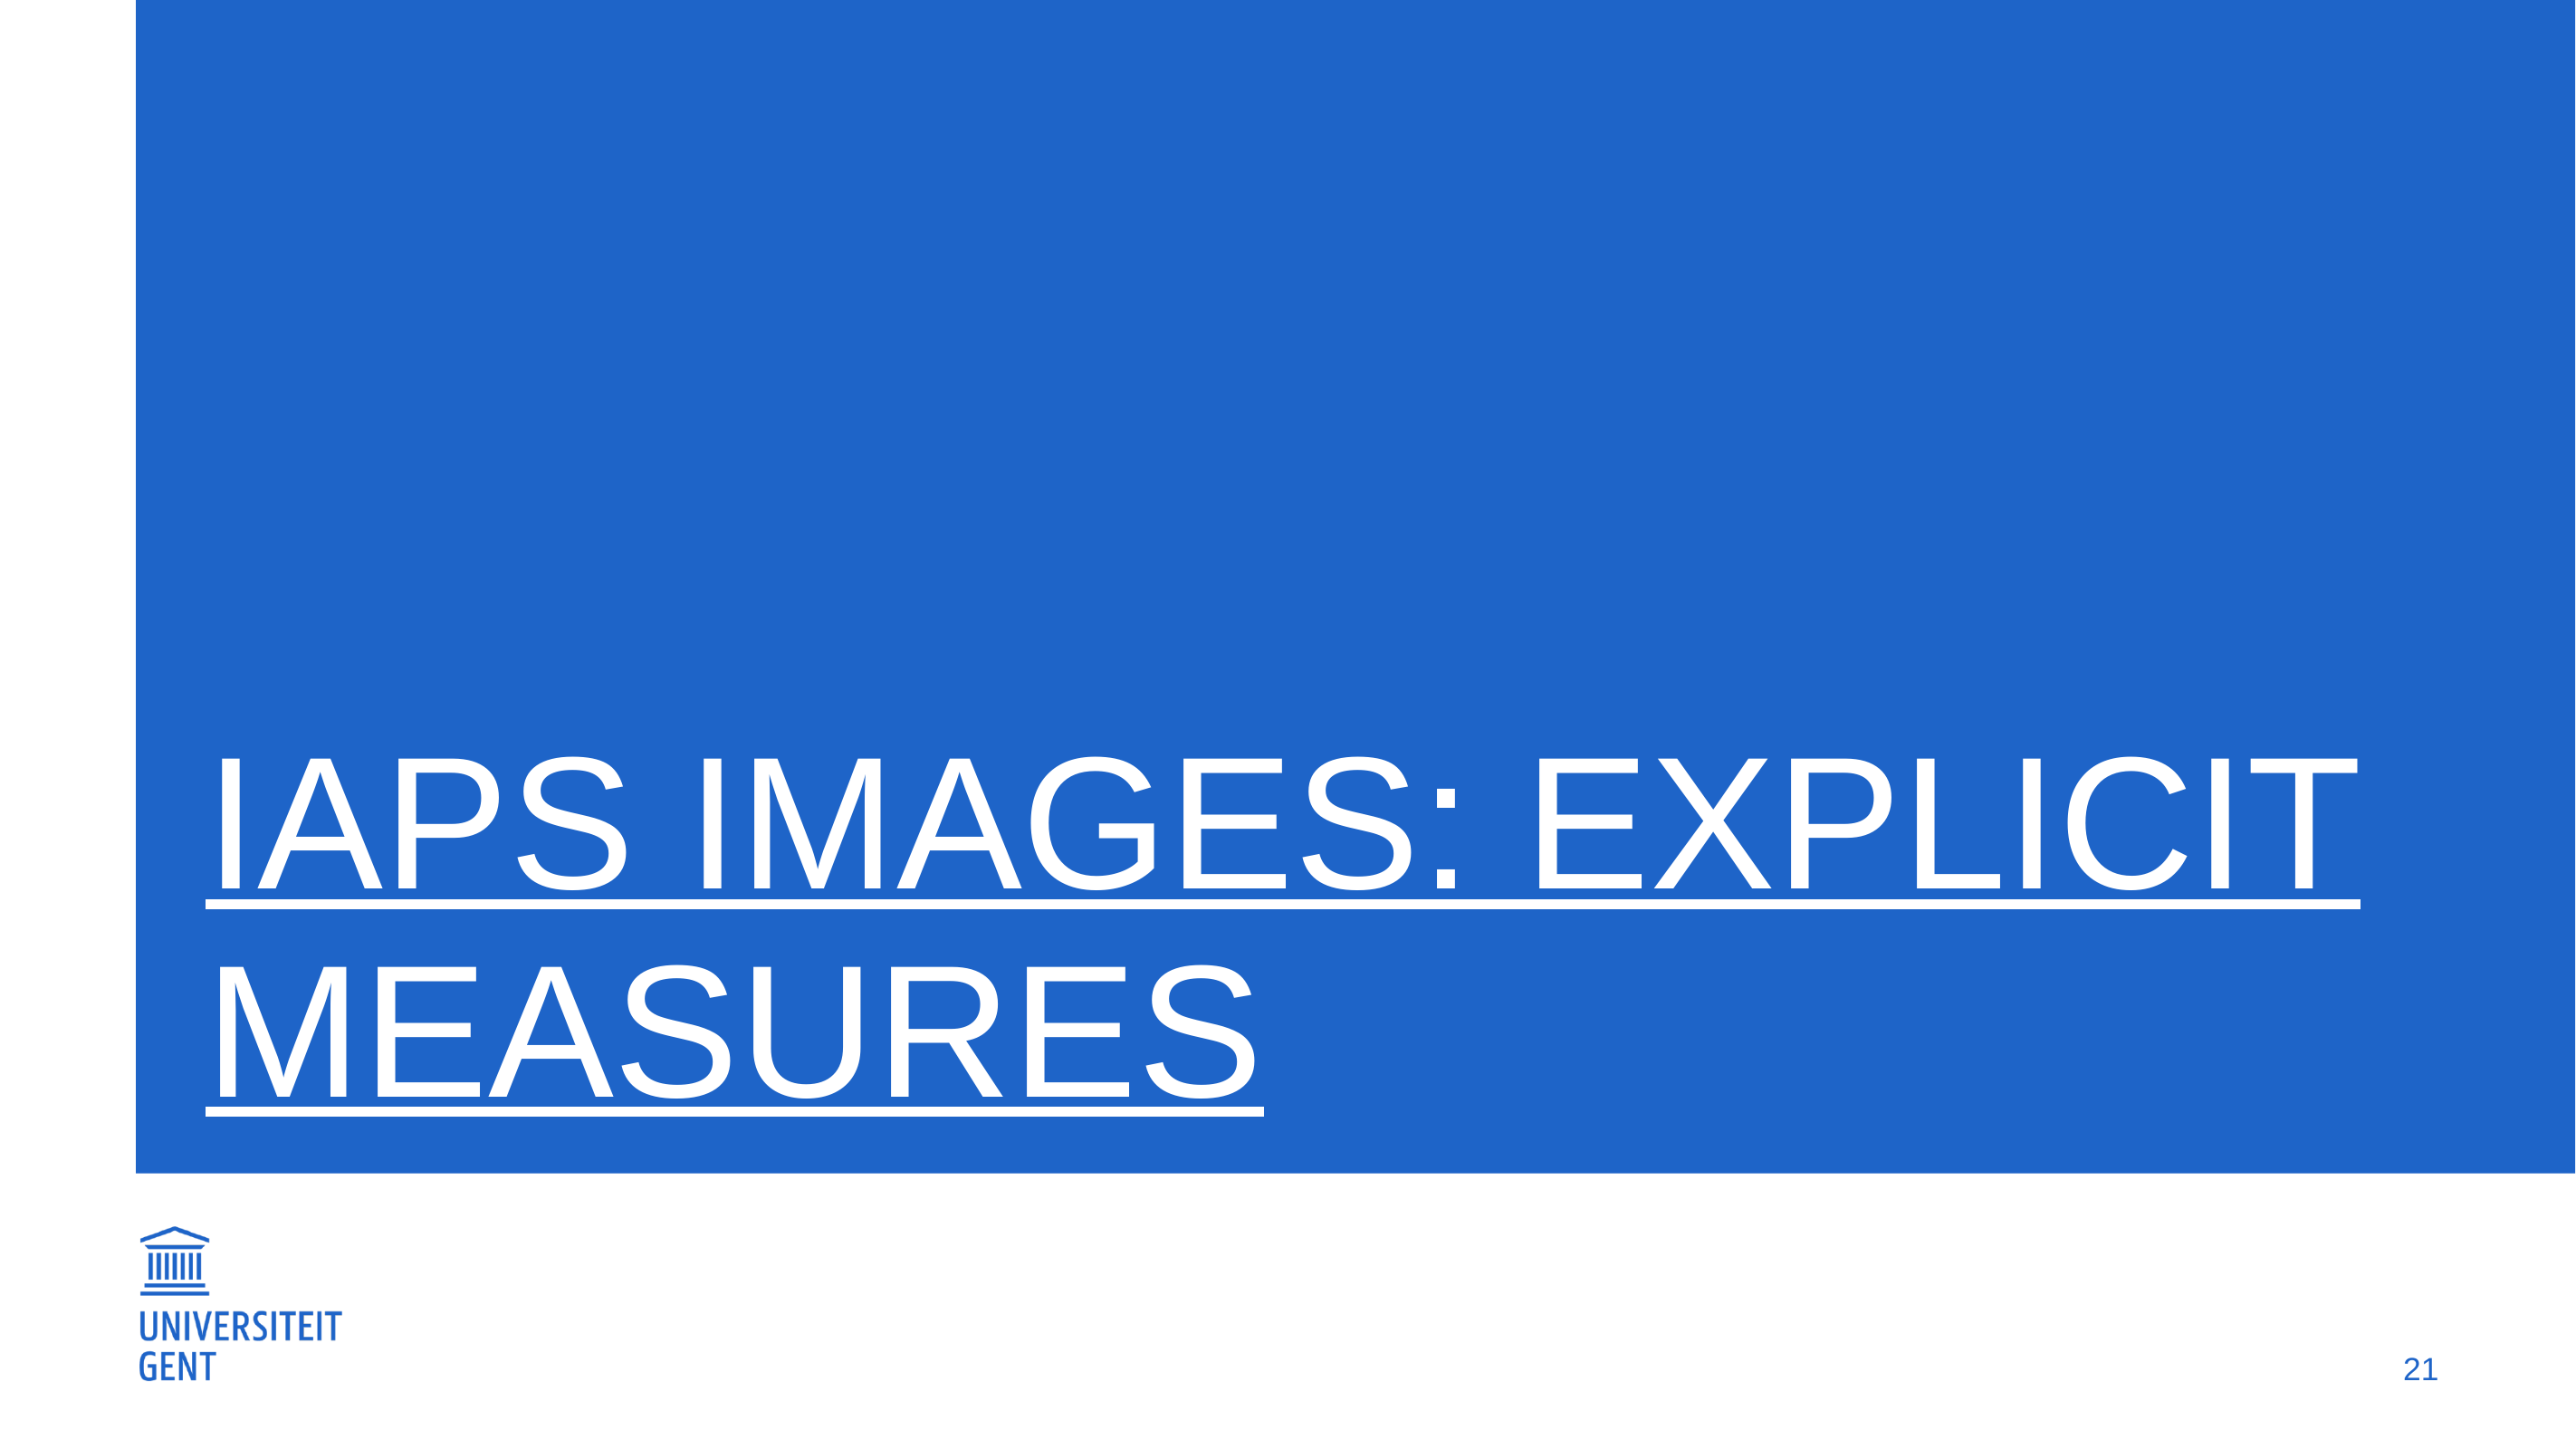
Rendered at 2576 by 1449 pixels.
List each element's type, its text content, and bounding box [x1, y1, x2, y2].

picture [72, 1174, 415, 1449]
title IAPs IMAGES: Explicit measures [191, 482, 2447, 1142]
slide_number 21 [2315, 1329, 2453, 1407]
